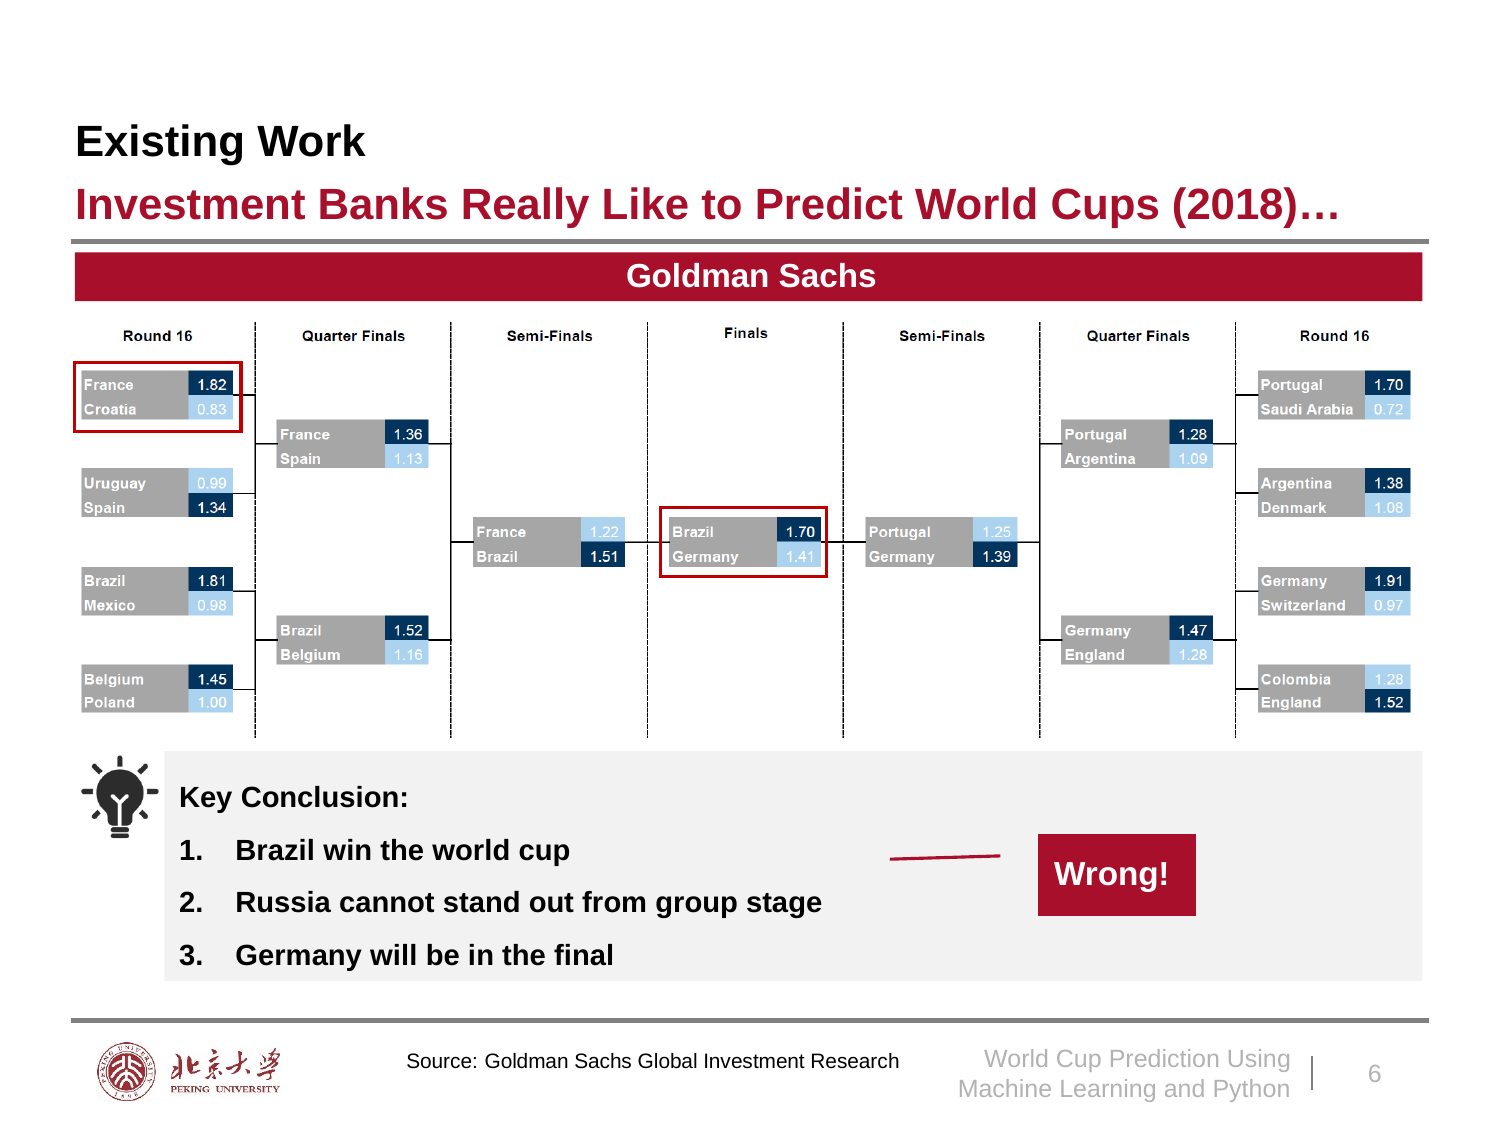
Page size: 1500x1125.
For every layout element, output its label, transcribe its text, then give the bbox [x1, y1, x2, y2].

title Existing Work [75, 41, 1425, 167]
text_box Goldman Sachs [74, 252, 1423, 302]
text_box Wrong! [889, 853, 1001, 862]
text_box Goldman Sachs Global Investment Research [468, 1030, 1080, 1094]
text_box Key Conclusion: Brazil win the world cup Russia cannot stand out from group stage Germany will be in the final [162, 765, 1425, 983]
list Investment Banks Really Like to Predict World Cups (2018)… [75, 181, 1425, 227]
footer World Cup Prediction Using Machine Learning and Python [879, 1042, 1307, 1103]
slide_number 6 [1317, 1042, 1397, 1103]
text_box Wrong! [1037, 833, 1196, 916]
picture [74, 320, 1423, 843]
picture [97, 1042, 280, 1101]
